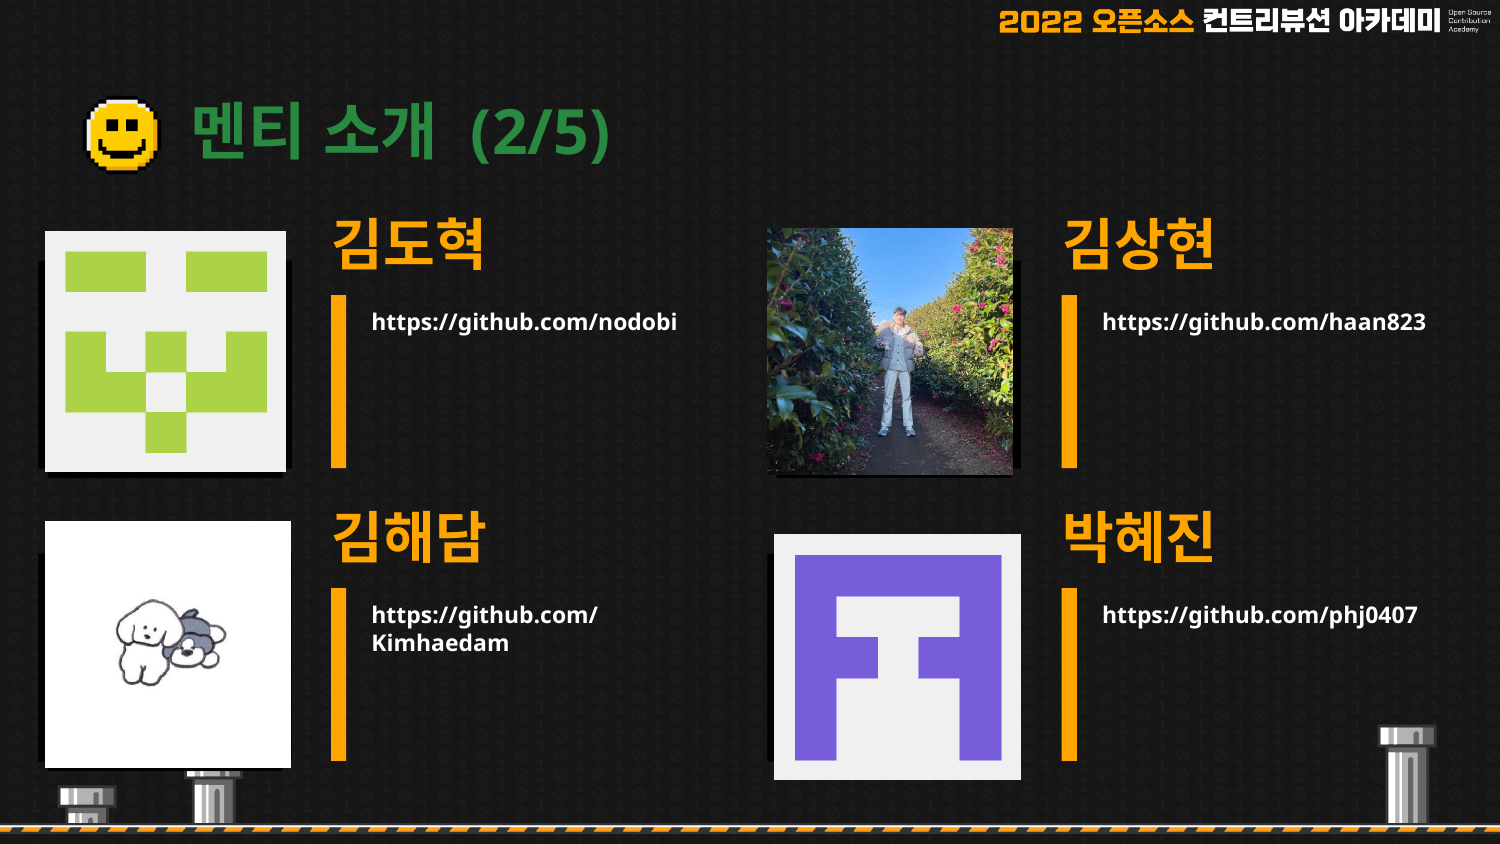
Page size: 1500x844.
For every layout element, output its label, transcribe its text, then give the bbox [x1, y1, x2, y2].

list 김도혁 [320, 204, 716, 276]
list 김상현 [1051, 204, 1447, 276]
list https://github.com/nodobi [360, 302, 717, 466]
list https://github.com/phj0407 [1090, 595, 1447, 759]
list 김해담 [320, 496, 716, 569]
list https://github.com/Kimhaedam [360, 595, 717, 759]
list https://github.com/haan823 [1090, 302, 1447, 466]
title 멘티 소개 (2/5) [179, 52, 868, 216]
picture [0, 0, 1500, 844]
list 박혜진 [1051, 496, 1447, 569]
